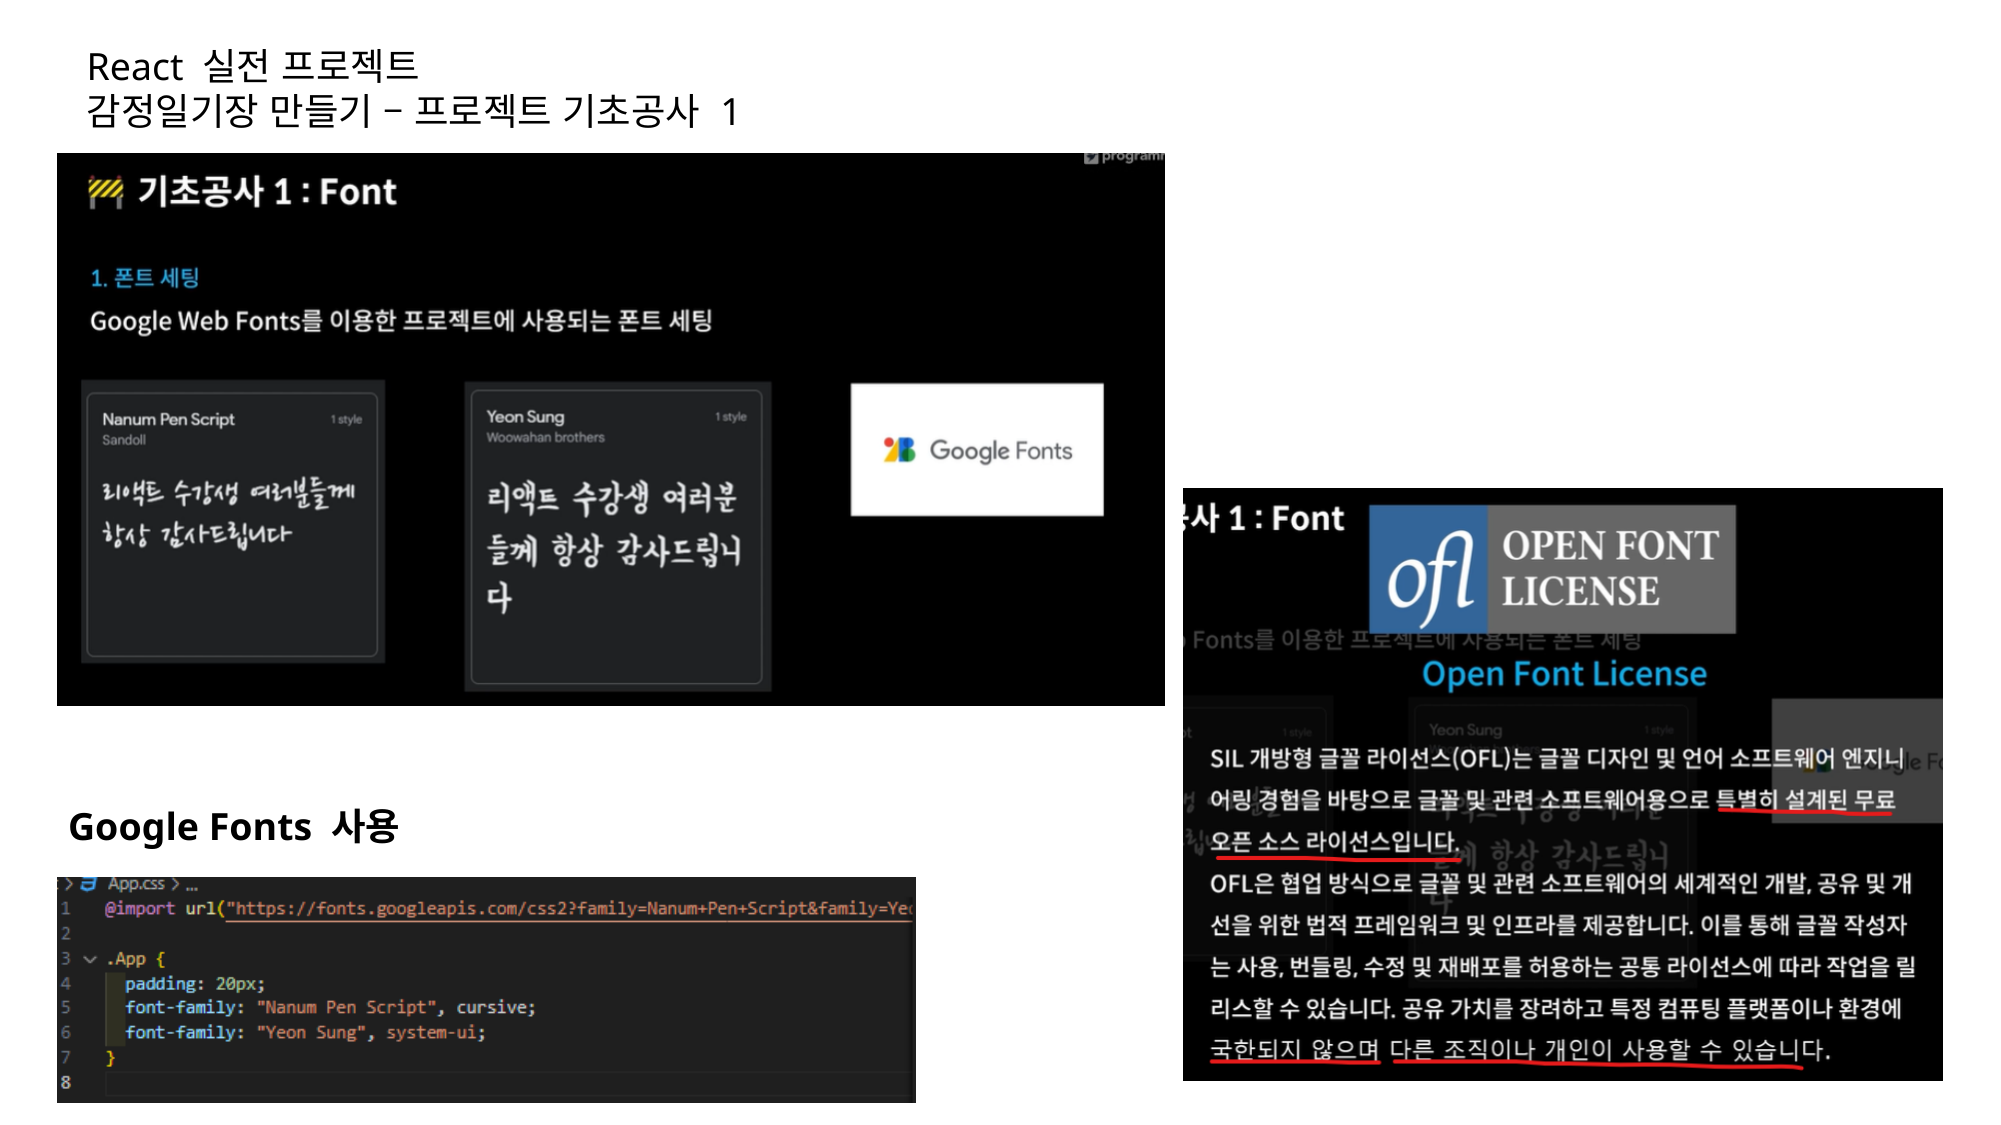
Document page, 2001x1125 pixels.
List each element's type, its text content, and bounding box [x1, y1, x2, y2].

text_box React 실전 프로젝트 감정일기장 만들기 – 프로젝트 기초공사 1 [71, 35, 757, 141]
picture [57, 153, 1165, 706]
text_box Google Fonts 사용 [53, 795, 415, 856]
picture [1183, 488, 1943, 1081]
picture [57, 877, 916, 1104]
